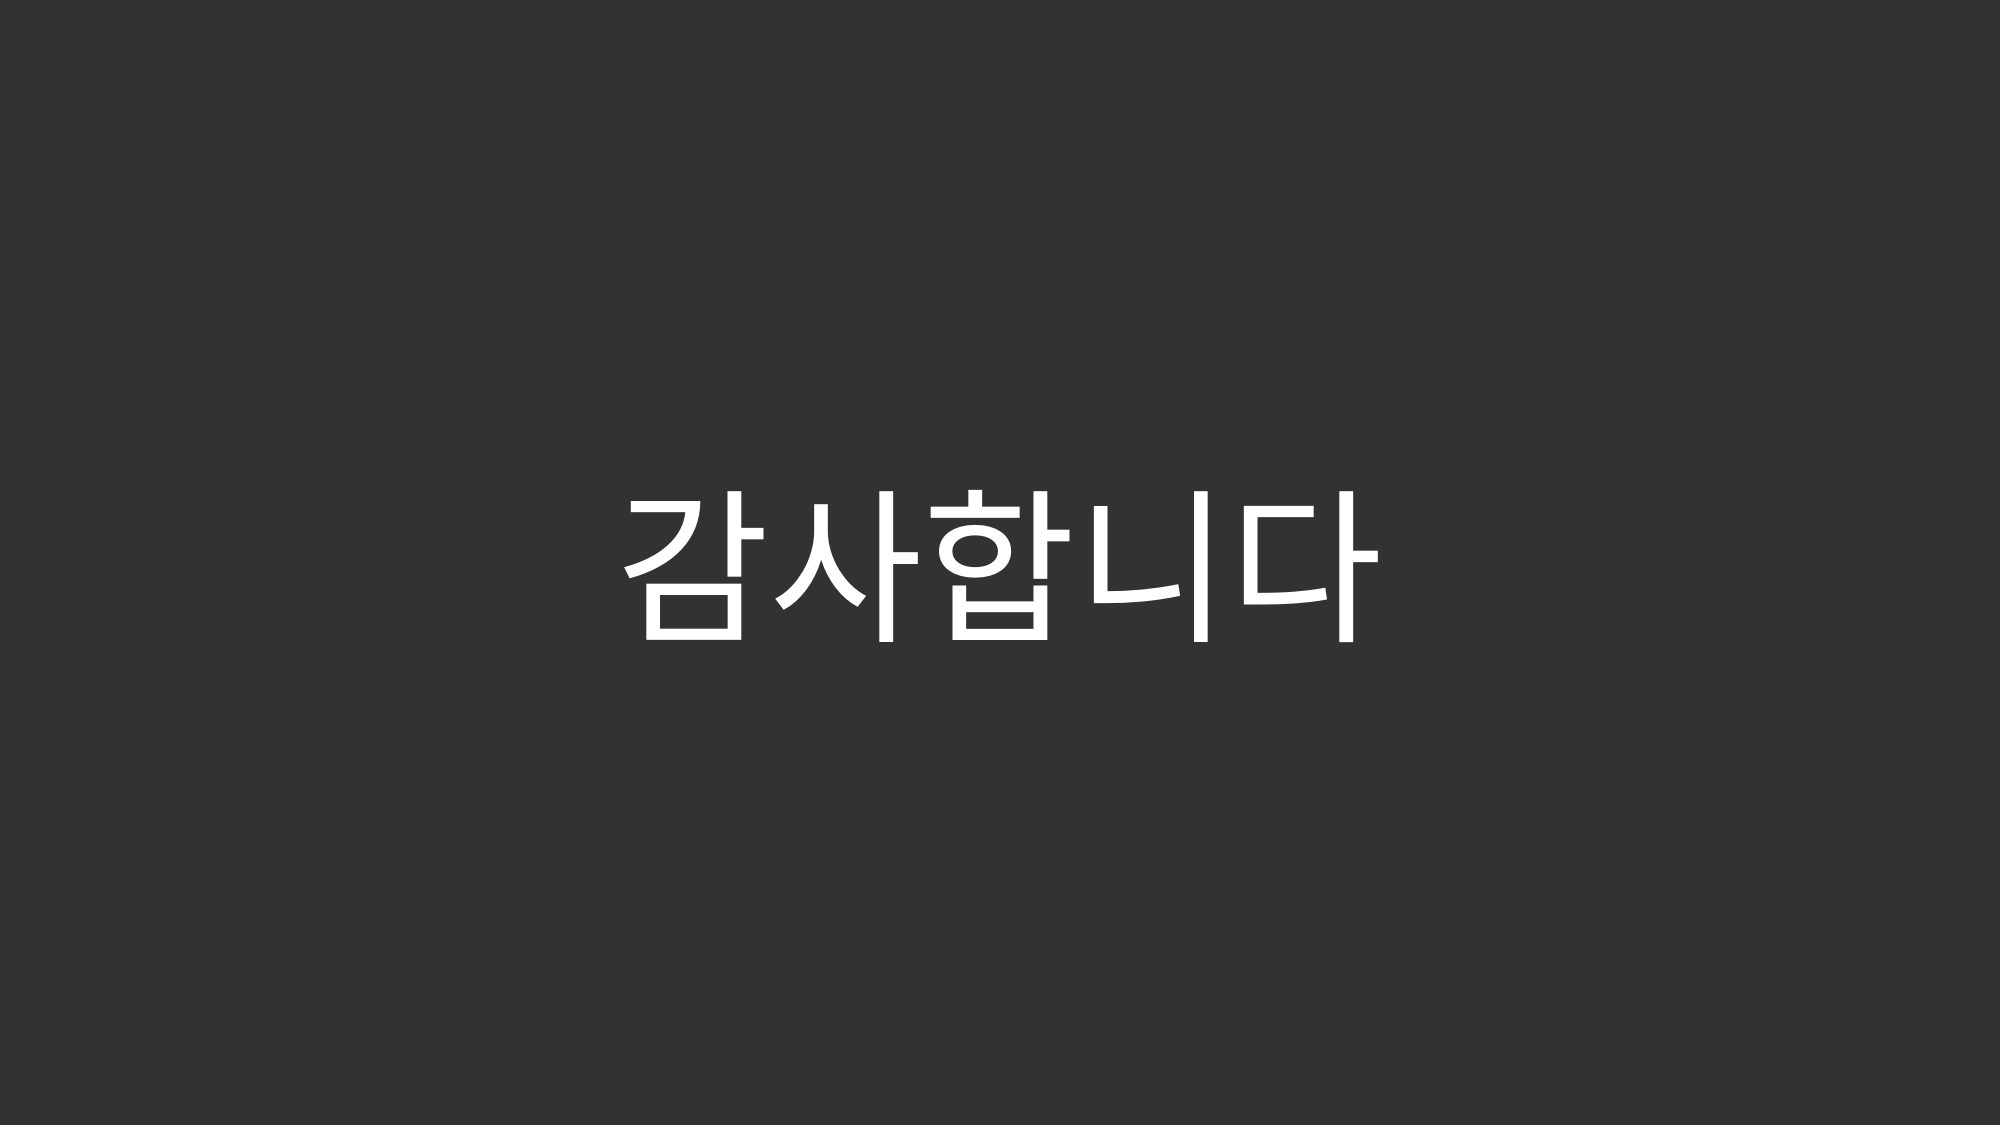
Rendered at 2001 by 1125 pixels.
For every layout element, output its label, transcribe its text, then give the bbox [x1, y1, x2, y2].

text_box 감사합니다 [0, 0, 2000, 1125]
